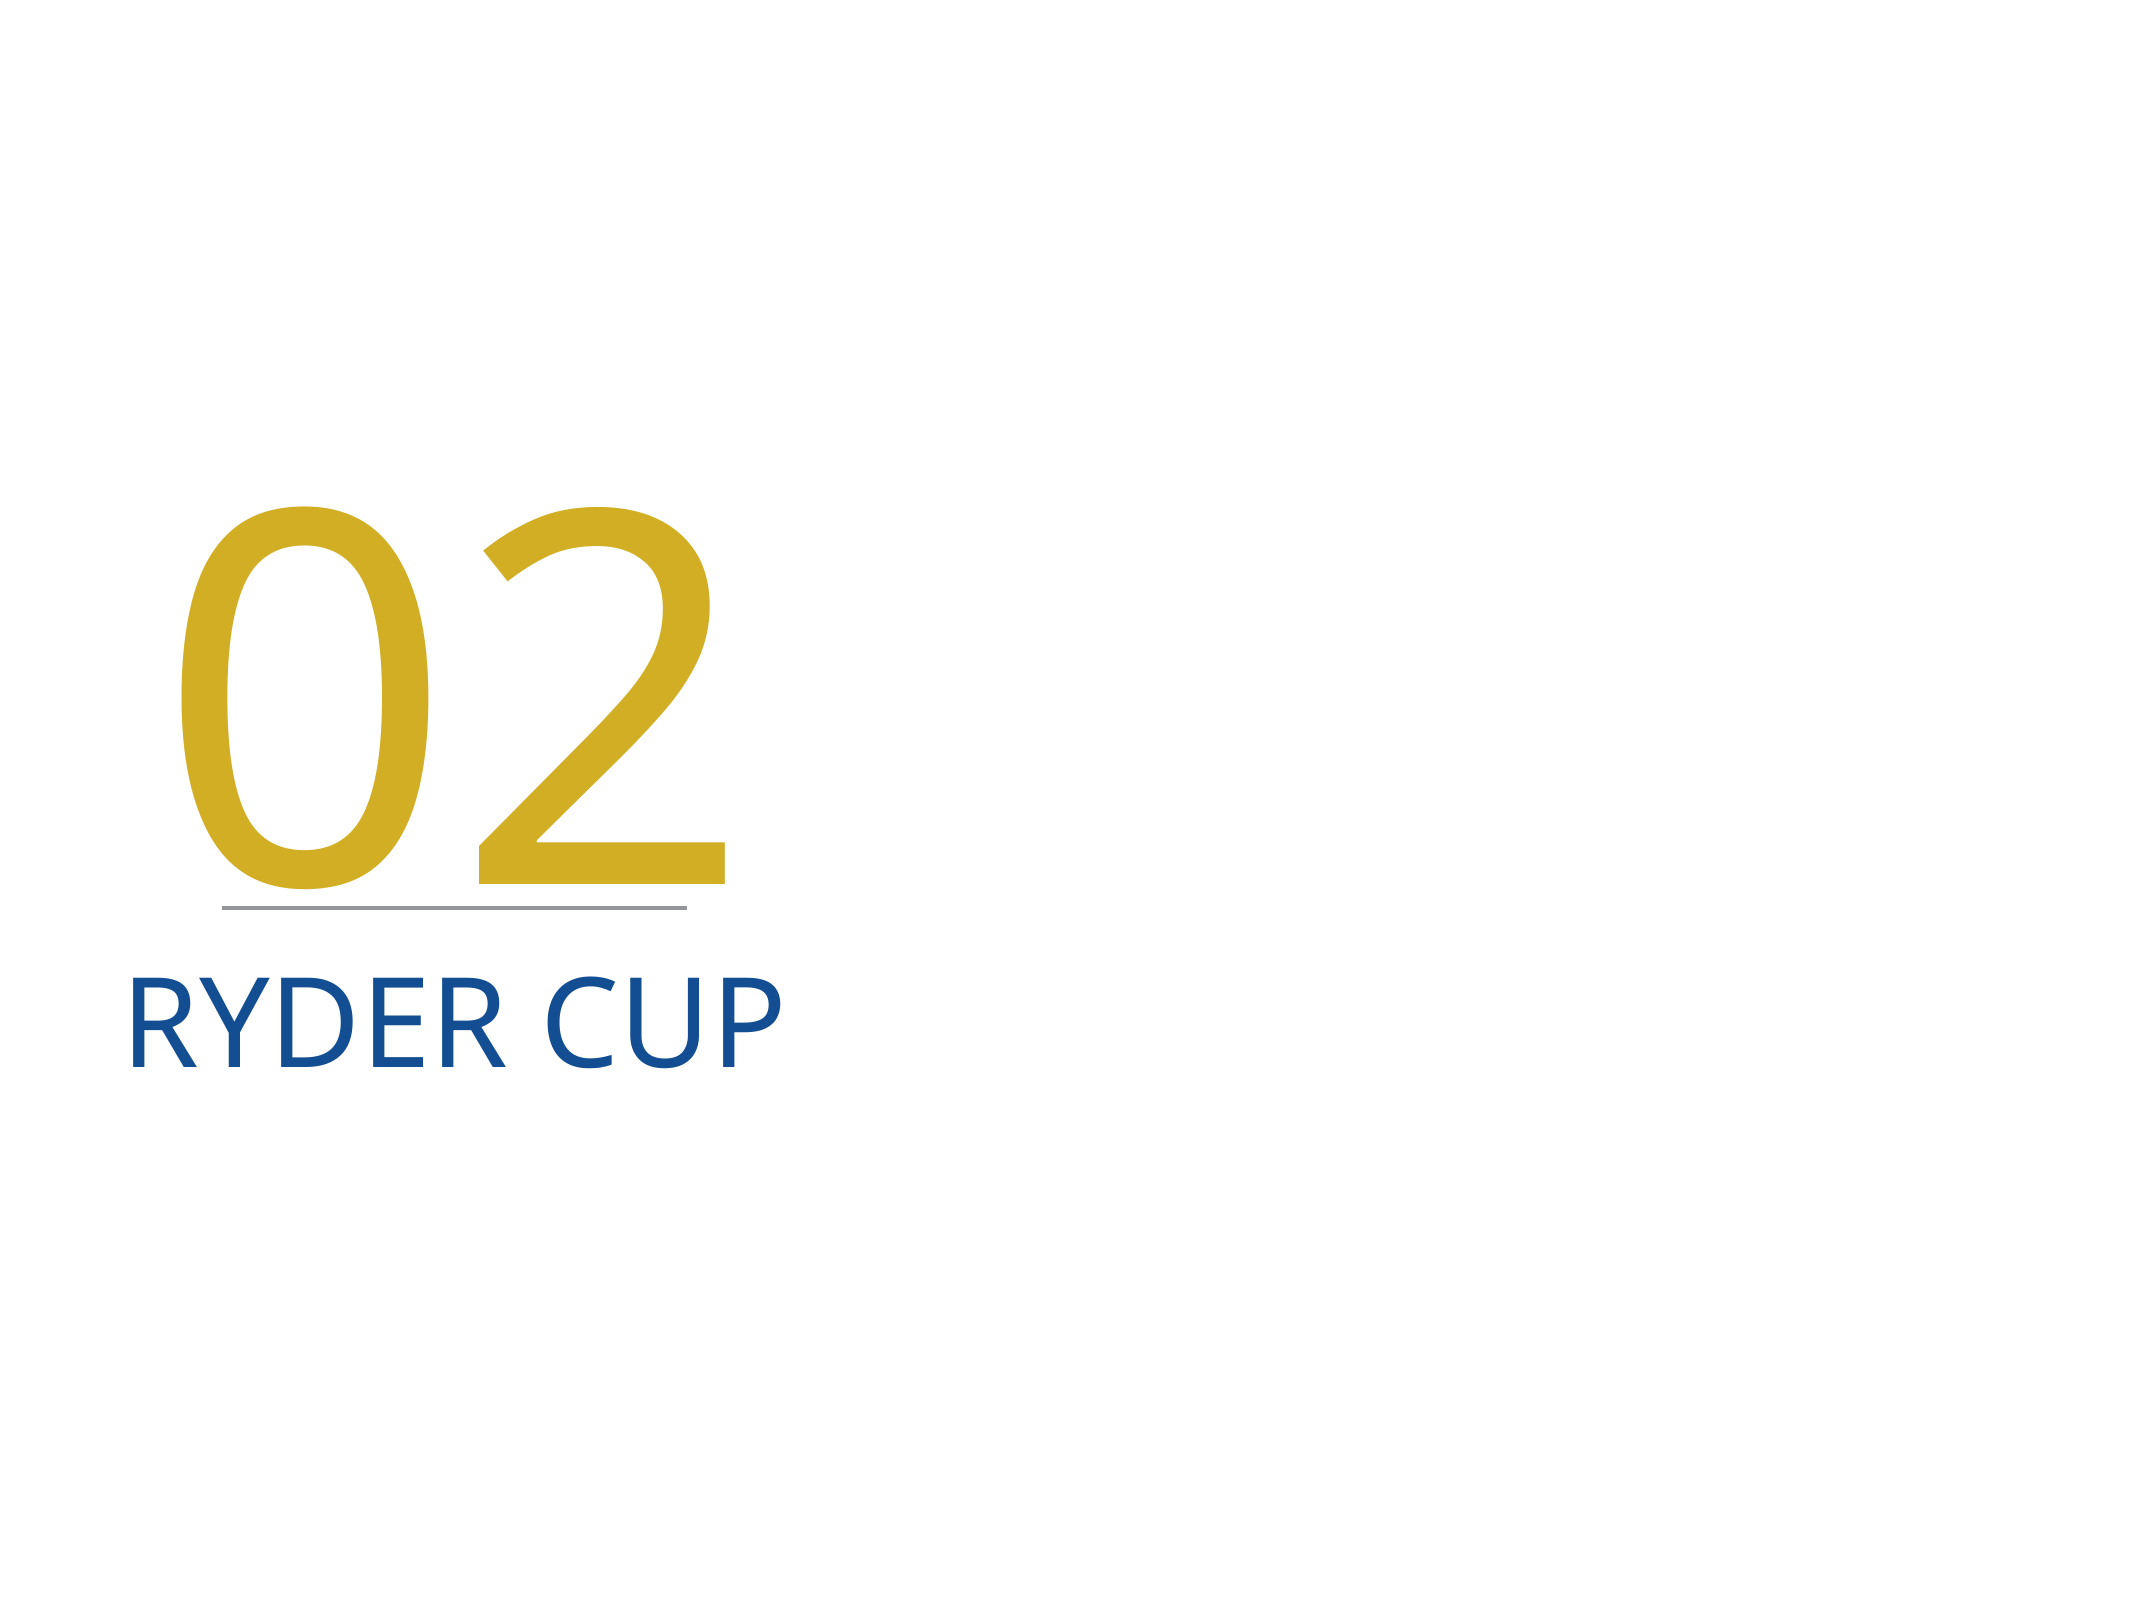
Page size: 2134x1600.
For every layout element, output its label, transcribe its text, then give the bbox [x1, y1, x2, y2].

text_box 02 [148, 355, 761, 934]
text_box RYDER CUP [0, 934, 1059, 1101]
